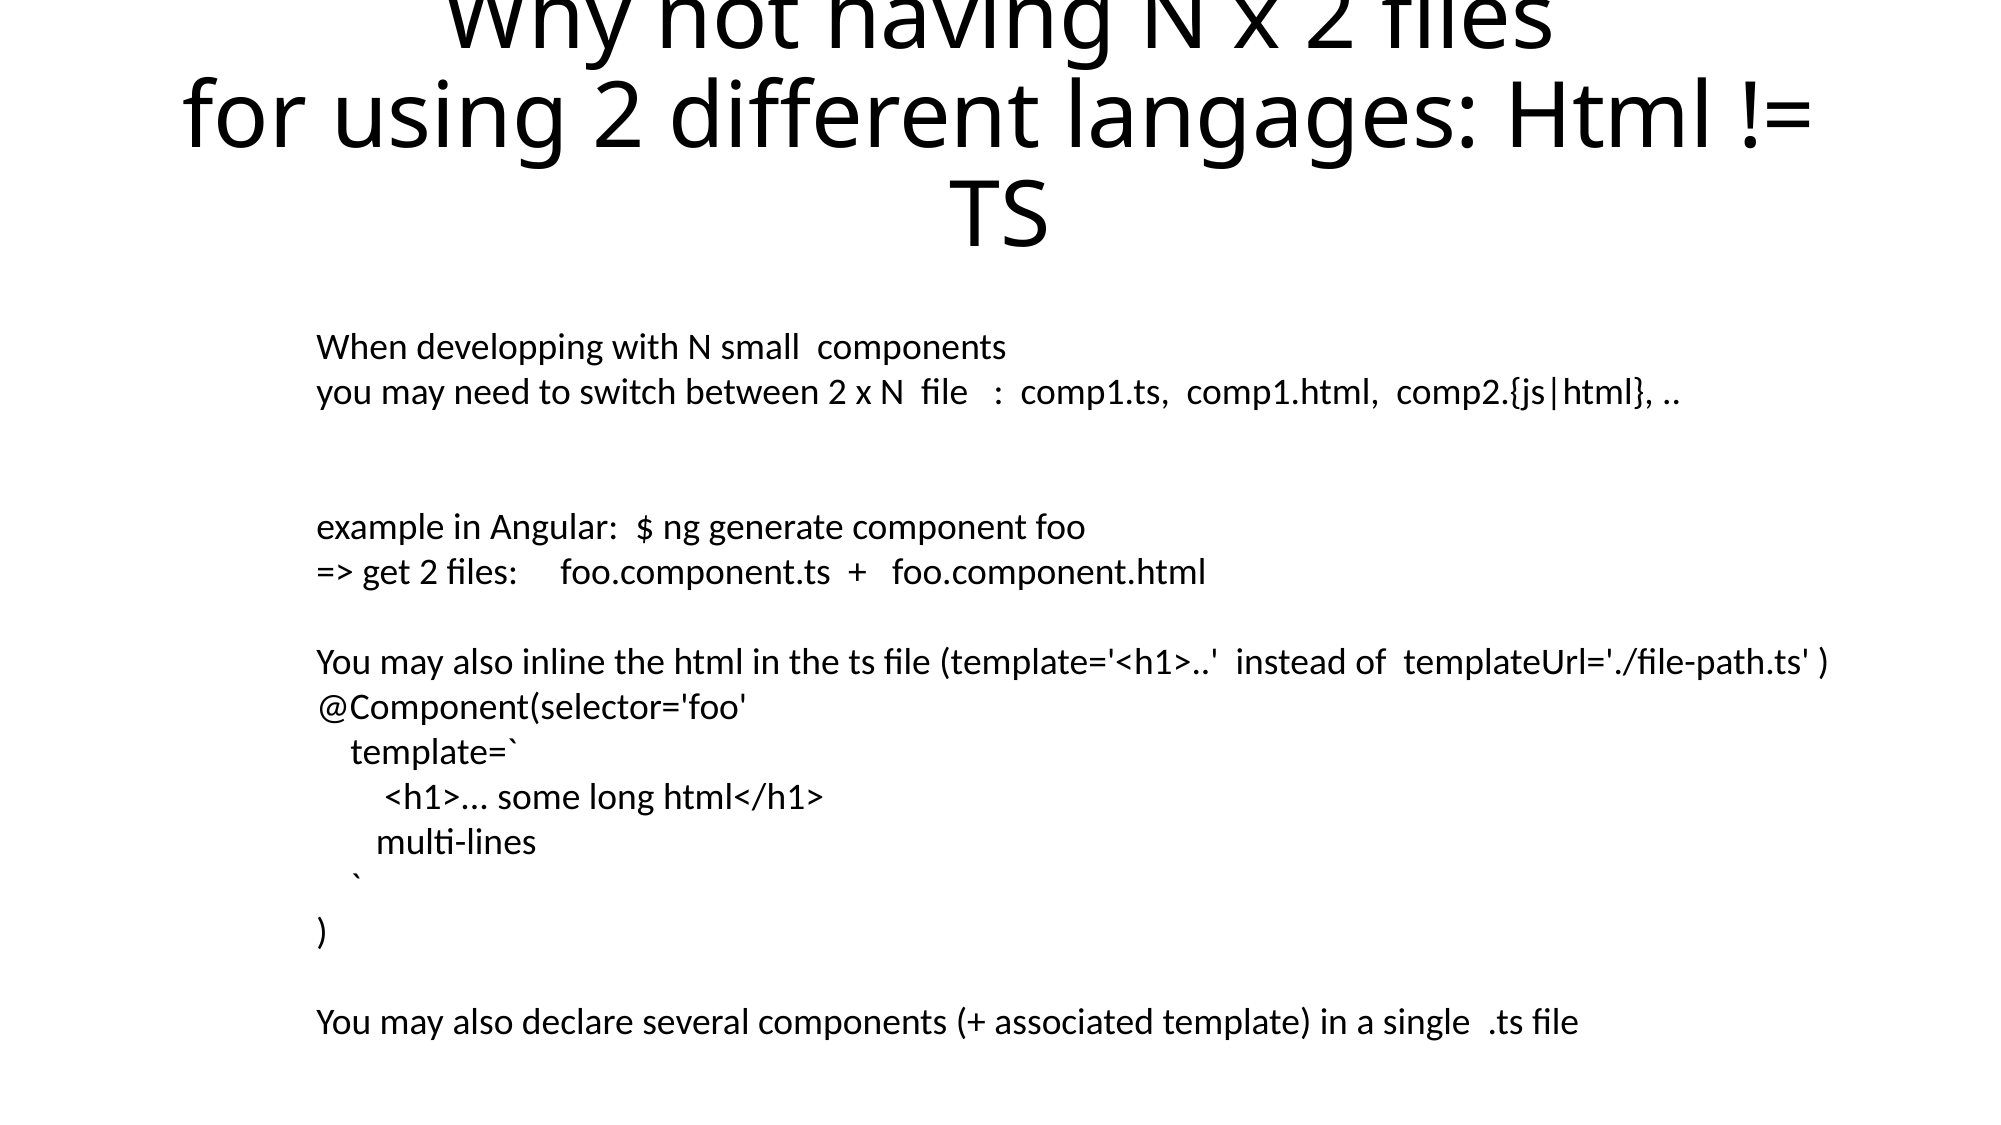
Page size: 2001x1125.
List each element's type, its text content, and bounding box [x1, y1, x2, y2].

title Why not having N x 2 files for using 2 different langages: Html != TS [137, 8, 1863, 227]
text_box When developping with N small components you may need to switch between 2 x N file : comp1.ts, comp1.html, comp2.{js|html}, .. example in Angular: $ ng generate component foo => get 2 files: foo.component.ts + foo.component.html You may also inline the html in the ts file (template='<h1>..' instead of templateUrl='./file-path.ts' ) @Component(selector='foo' template=` <h1>... some long html</h1> multi-lines ` ) You may also declare several components (+ associated template) in a single .ts file [301, 314, 1846, 1050]
